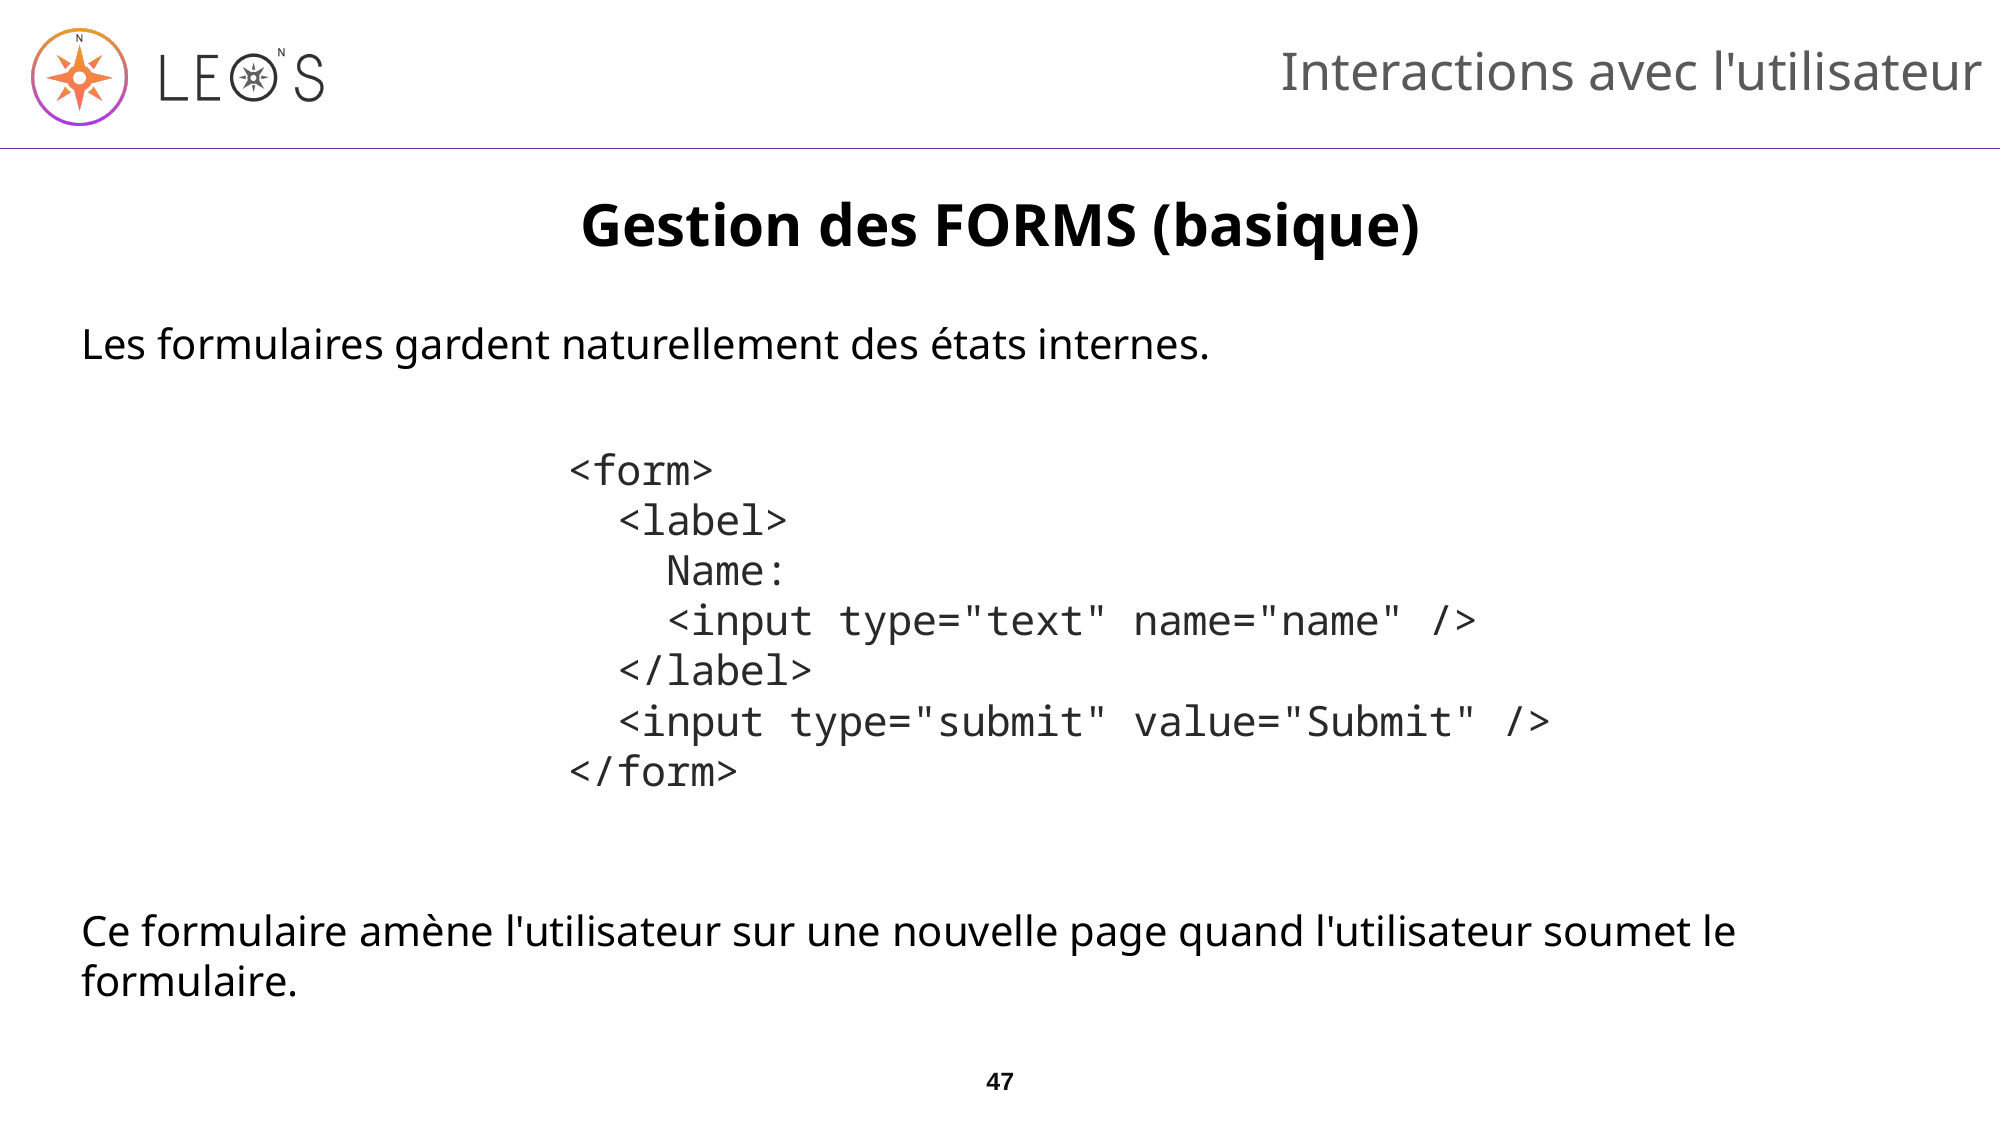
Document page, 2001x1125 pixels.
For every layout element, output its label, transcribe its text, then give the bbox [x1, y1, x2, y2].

title Interactions avec l'utilisateur [0, 0, 1984, 148]
slide_number 8 [775, 1050, 1226, 1111]
text_box Ce formulaire amène l'utilisateur sur une nouvelle page quand l'utilisateur soumet le formulaire. [66, 897, 1828, 1028]
subtitle Gestion des FORMS (basique) [250, 149, 1751, 308]
text_box Les formulaires gardent naturellement des états internes. [66, 310, 1923, 411]
text_box <form> <label> Name: <input type="text" name="name" /> </label> <input type="submit" value="Submit" /> </form> [552, 436, 1621, 851]
picture [31, 28, 324, 126]
text_box [1086, 307, 1936, 1013]
